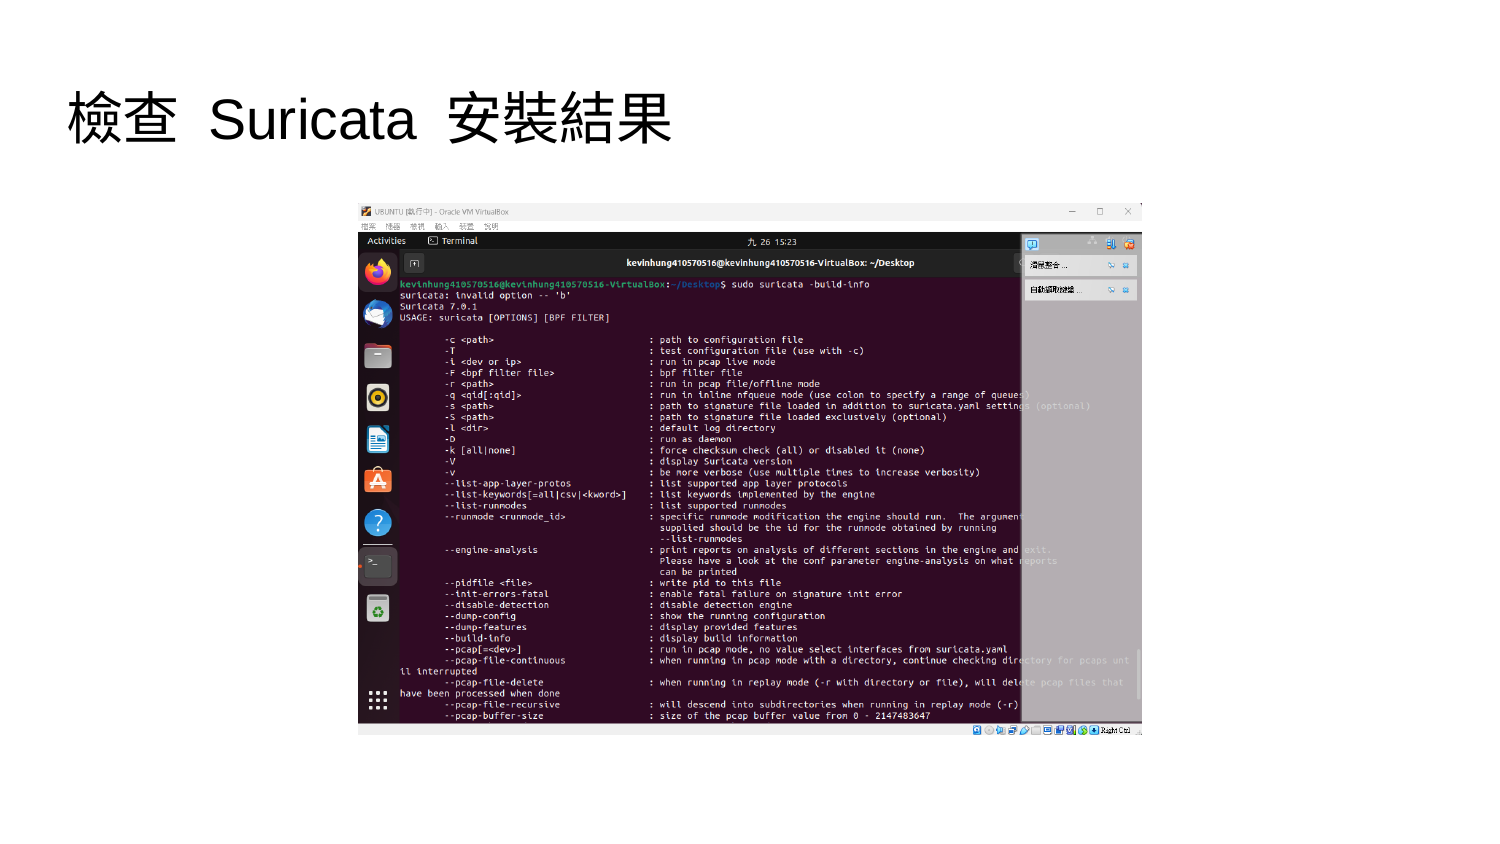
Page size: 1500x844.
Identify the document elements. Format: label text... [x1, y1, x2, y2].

picture [358, 203, 1142, 736]
title 檢查 Suricata 安裝結果 [51, 72, 1449, 167]
